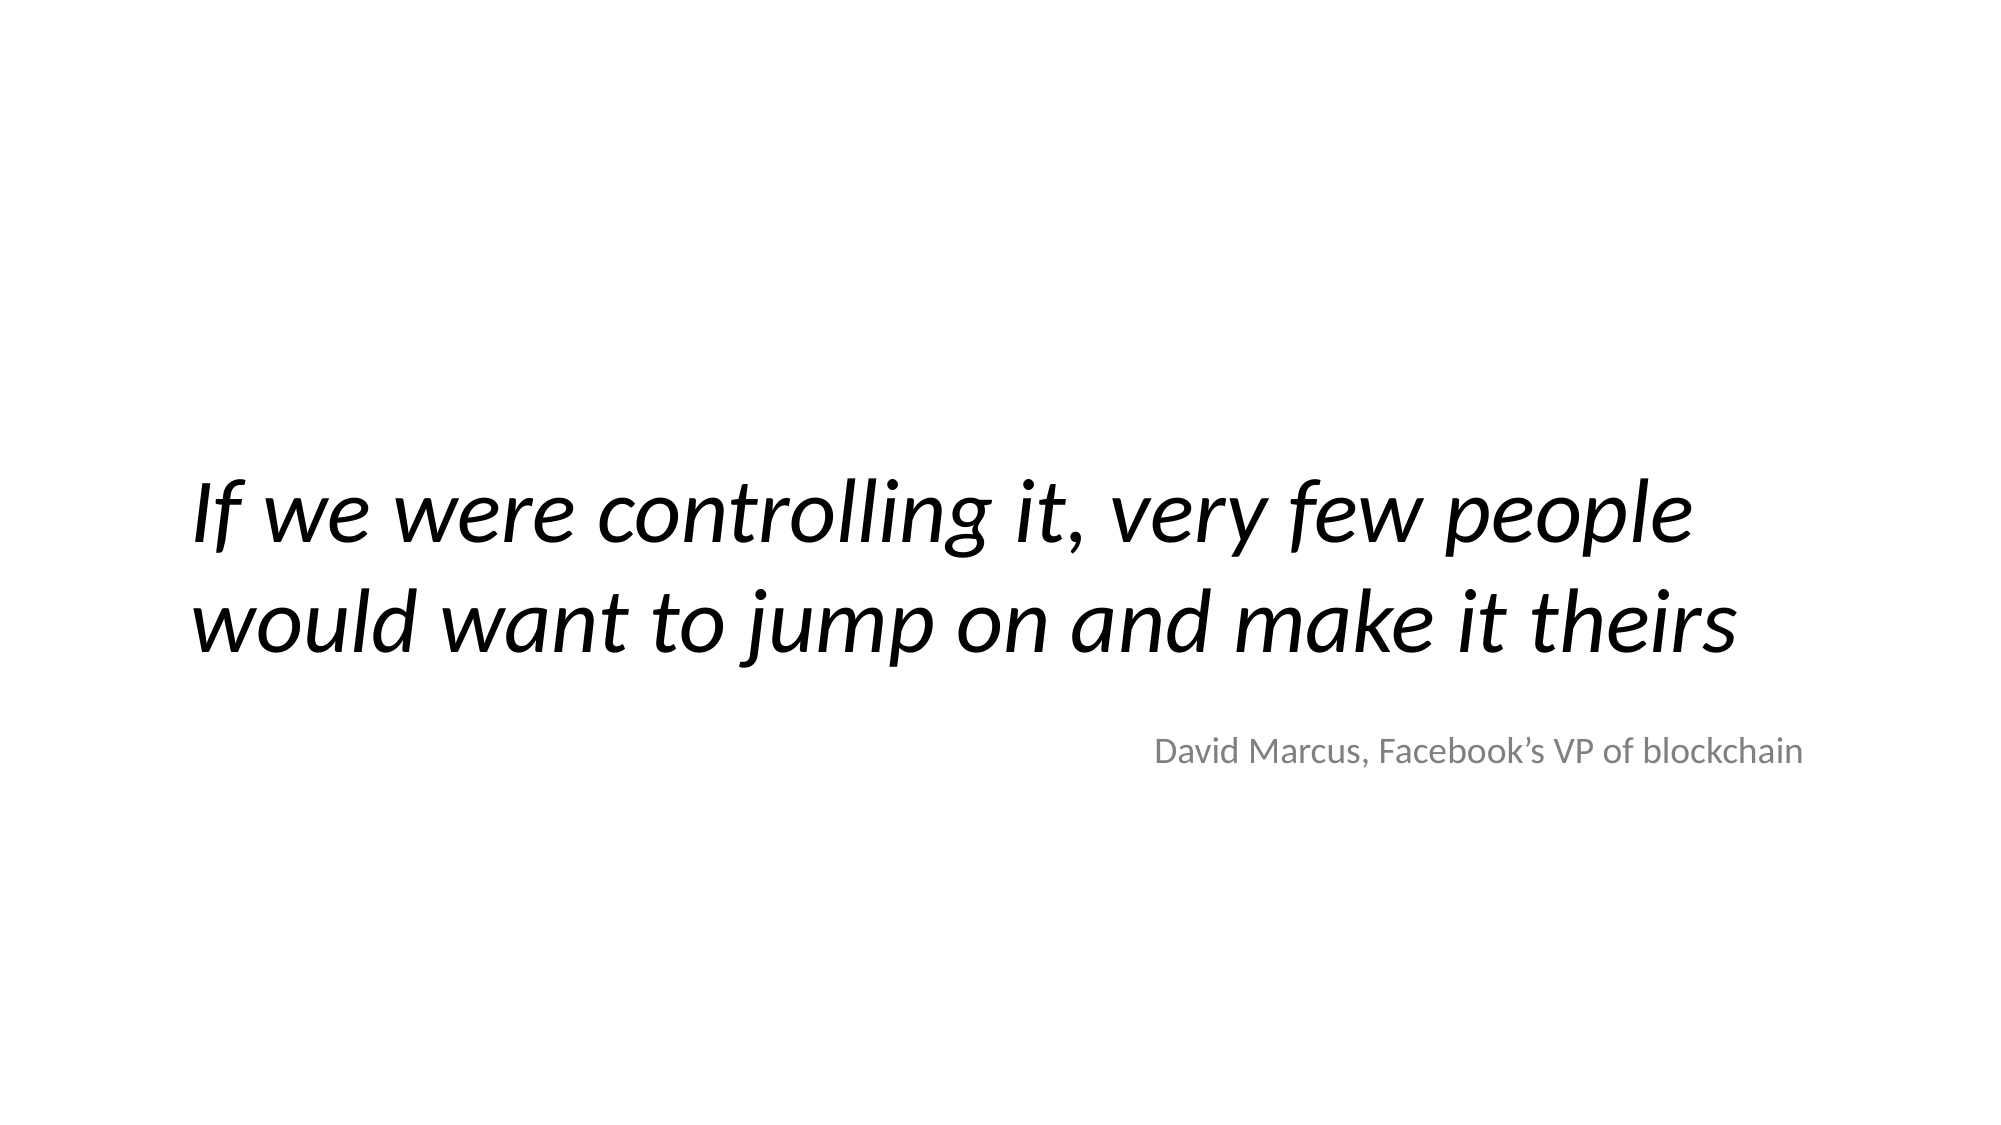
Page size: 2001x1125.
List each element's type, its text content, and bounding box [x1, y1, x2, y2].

text_box If we were controlling it, very few people would want to jump on and make it theirs [176, 443, 1824, 679]
text_box David Marcus, Facebook’s VP of blockchain [1139, 718, 1820, 779]
